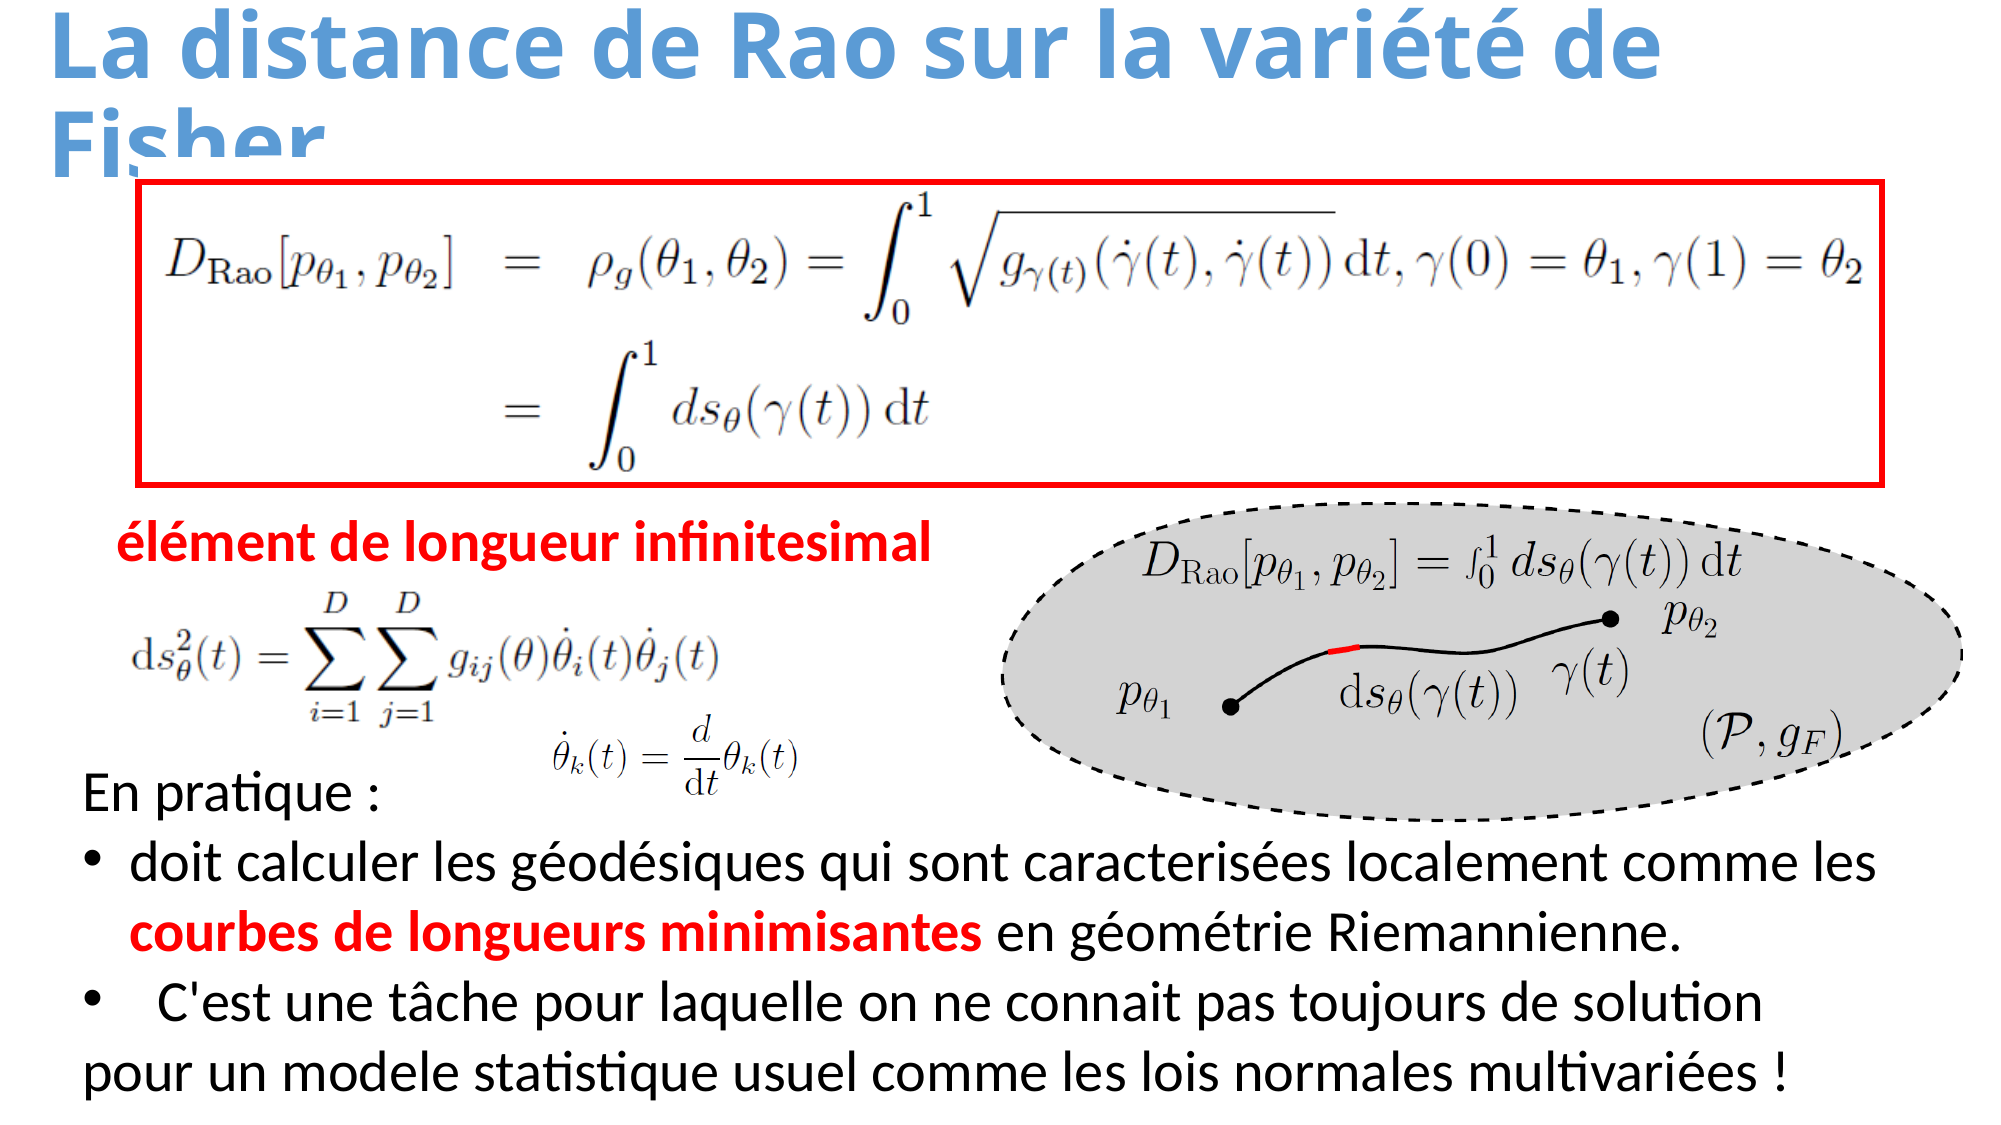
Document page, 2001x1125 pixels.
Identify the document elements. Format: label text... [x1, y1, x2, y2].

picture [113, 584, 810, 813]
picture [999, 502, 1963, 823]
title La distance de Rao sur la variété de Fisher [32, 0, 1758, 208]
text_box En pratique : doit calculer les géodésiques qui sont caracterisées localement comme les courbes de longueurs minimisantes en géométrie Riemannienne. C'est une tâche pour laquelle on ne connait pas toujours de solution pour un modele statistique usuel comme les lois normales multivariées ! [67, 745, 1936, 1111]
text_box élément de longueur infinitesimal [101, 495, 949, 580]
picture [138, 157, 1883, 486]
